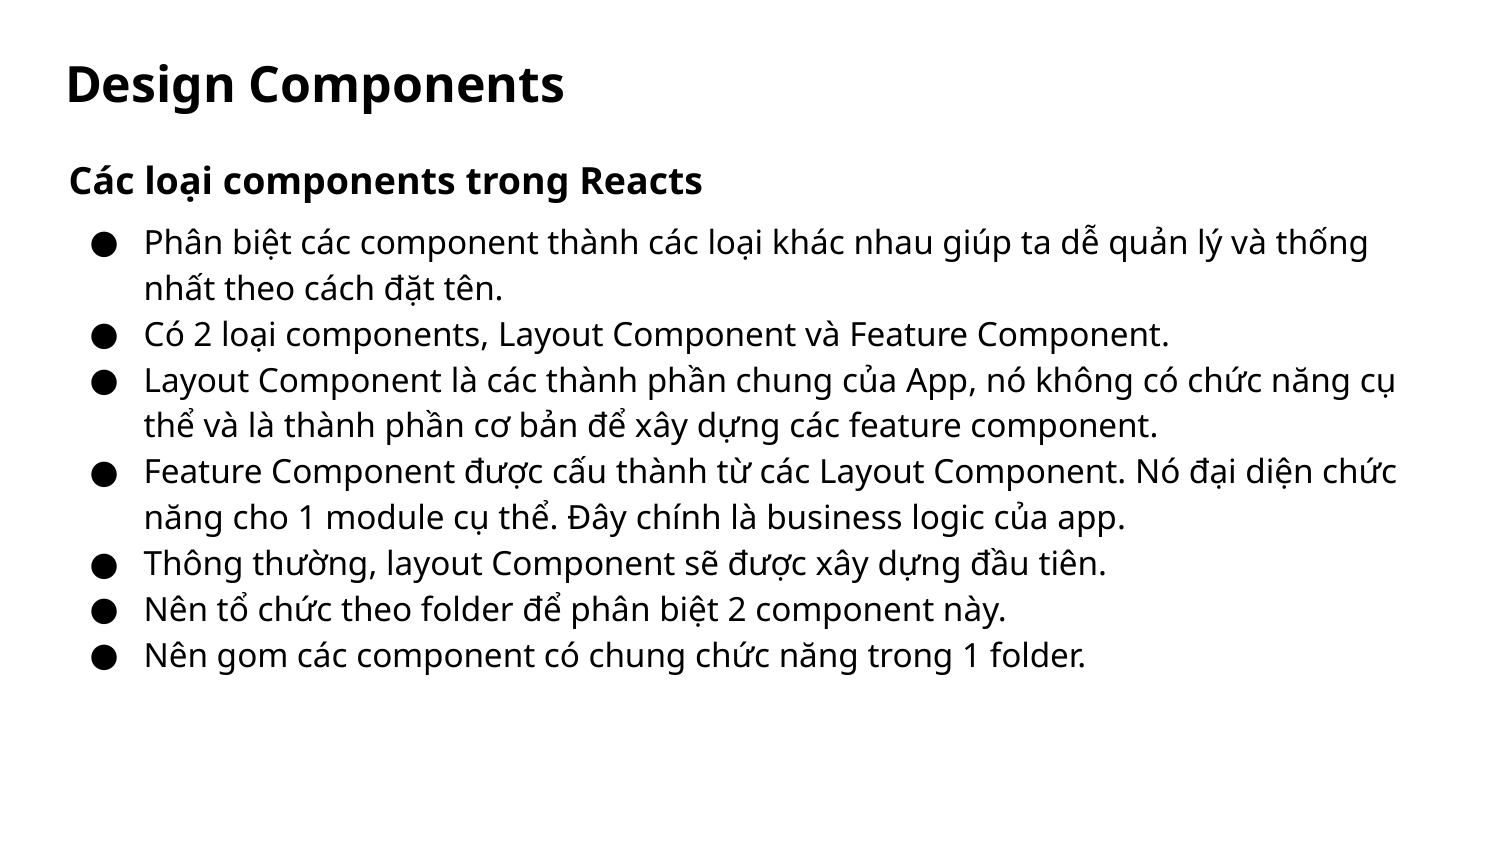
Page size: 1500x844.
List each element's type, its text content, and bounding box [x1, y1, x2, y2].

list Phân biệt các component thành các loại khác nhau giúp ta dễ quản lý và thống nhất theo cách đặt tên. Có 2 loại components, Layout Component và Feature Component. Layout Component là các thành phần chung của App, nó không có chức năng cụ thể và là thành phần cơ bản để xây dựng các feature component. Feature Component được cấu thành từ các Layout Component. Nó đại diện chức năng cho 1 module cụ thể. Đây chính là business logic của app. Thông thường, layout Component sẽ được xây dựng đầu tiên. Nên tổ chức theo folder để phân biệt 2 component này. Nên gom các component có chung chức năng trong 1 folder. [53, 200, 1432, 811]
list Các loại components trong Reacts [53, 147, 735, 200]
title Design Components [53, 31, 1446, 135]
